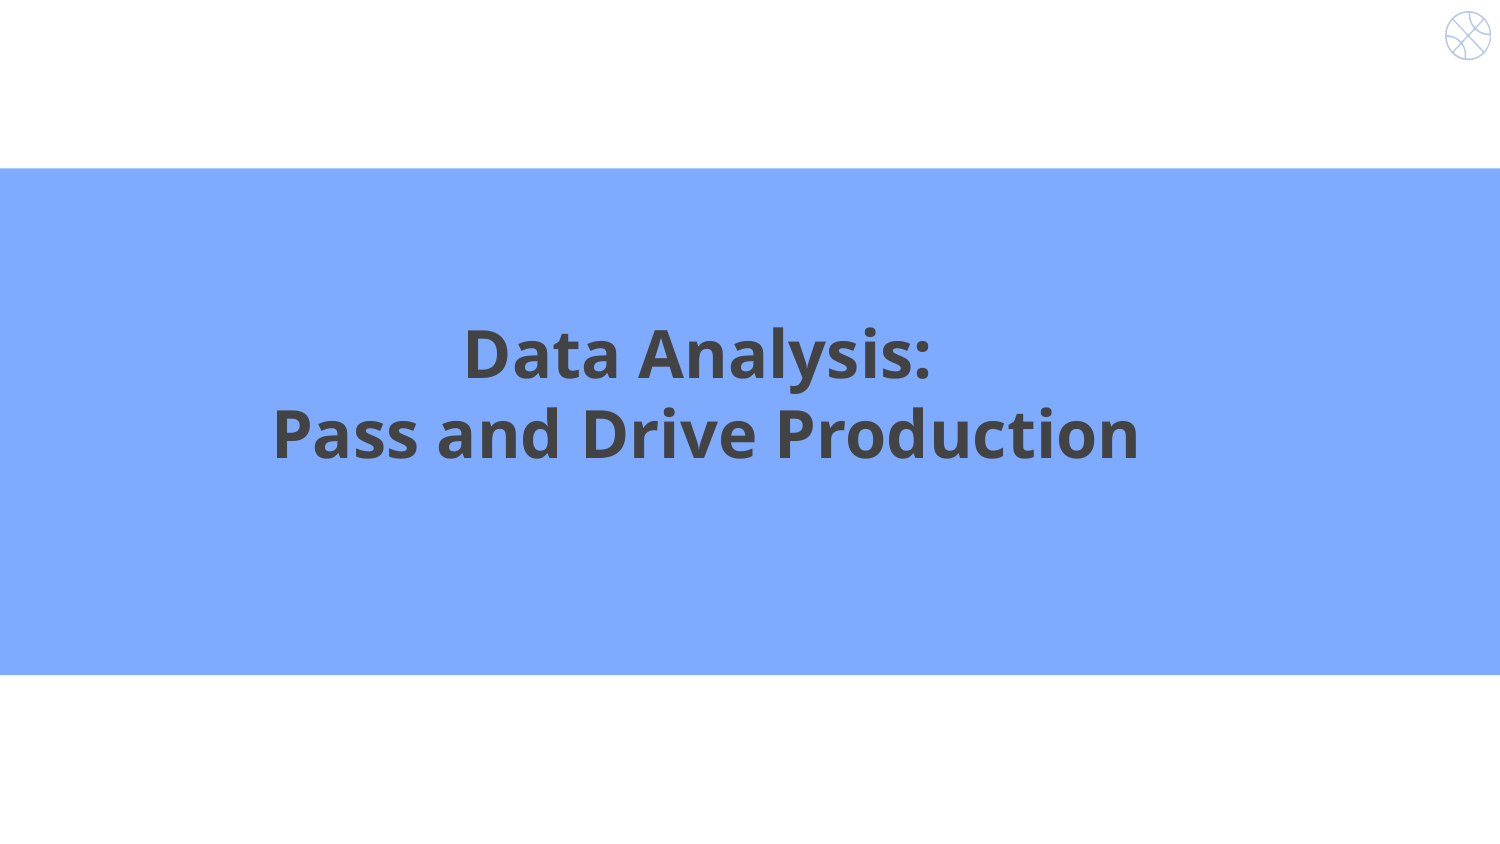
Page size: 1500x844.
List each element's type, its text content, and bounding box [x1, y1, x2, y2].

title Data Analysis: Pass and Drive Production [211, 311, 1202, 488]
text_box [1444, 10, 1493, 62]
